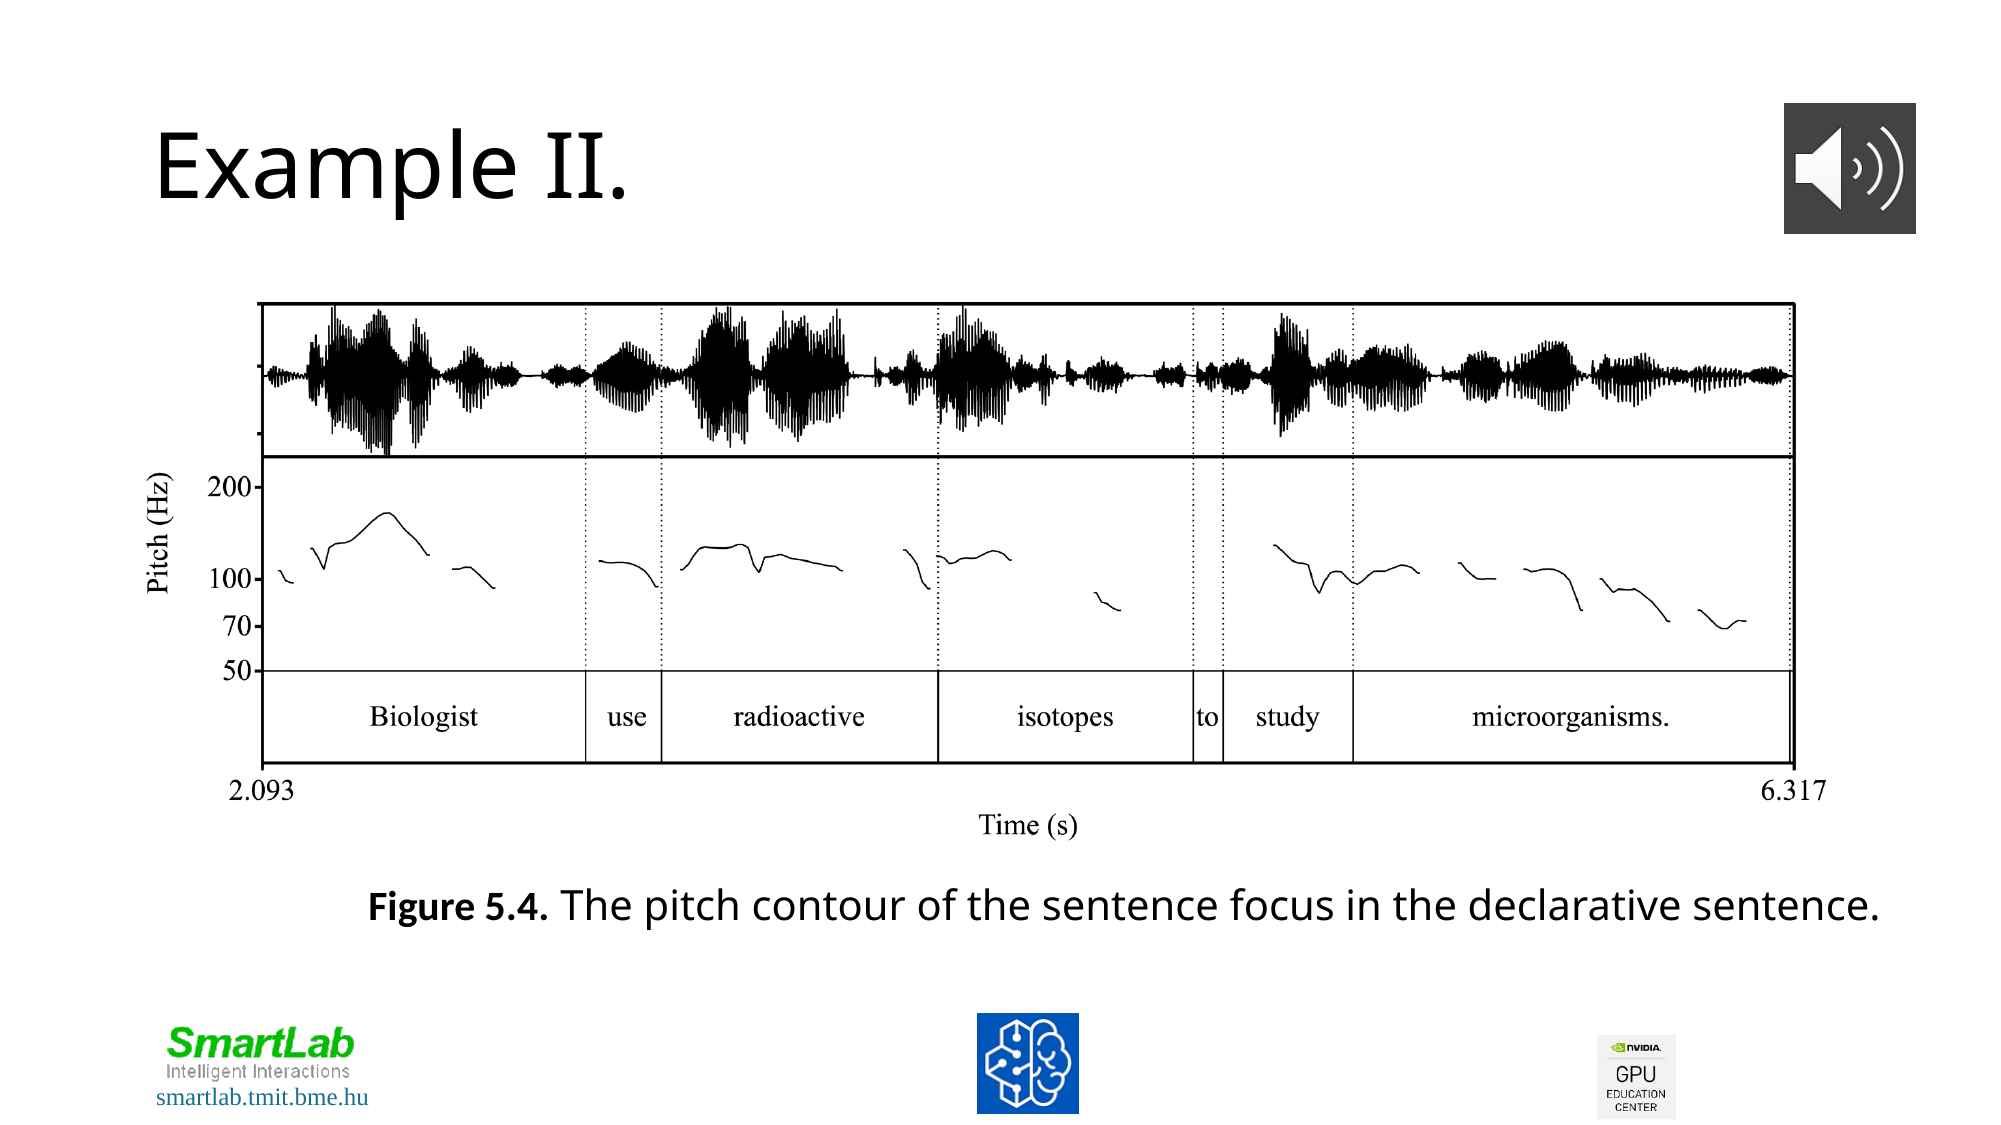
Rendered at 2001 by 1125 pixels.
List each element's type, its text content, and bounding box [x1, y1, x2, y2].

text_box Figure 5.4. The pitch contour of the sentence focus in the declarative sentence. [353, 871, 2000, 937]
title Example II. [137, 59, 1863, 220]
picture [1597, 1035, 1676, 1120]
picture [167, 1025, 359, 1084]
picture [977, 1013, 1079, 1114]
picture [137, 101, 1919, 846]
